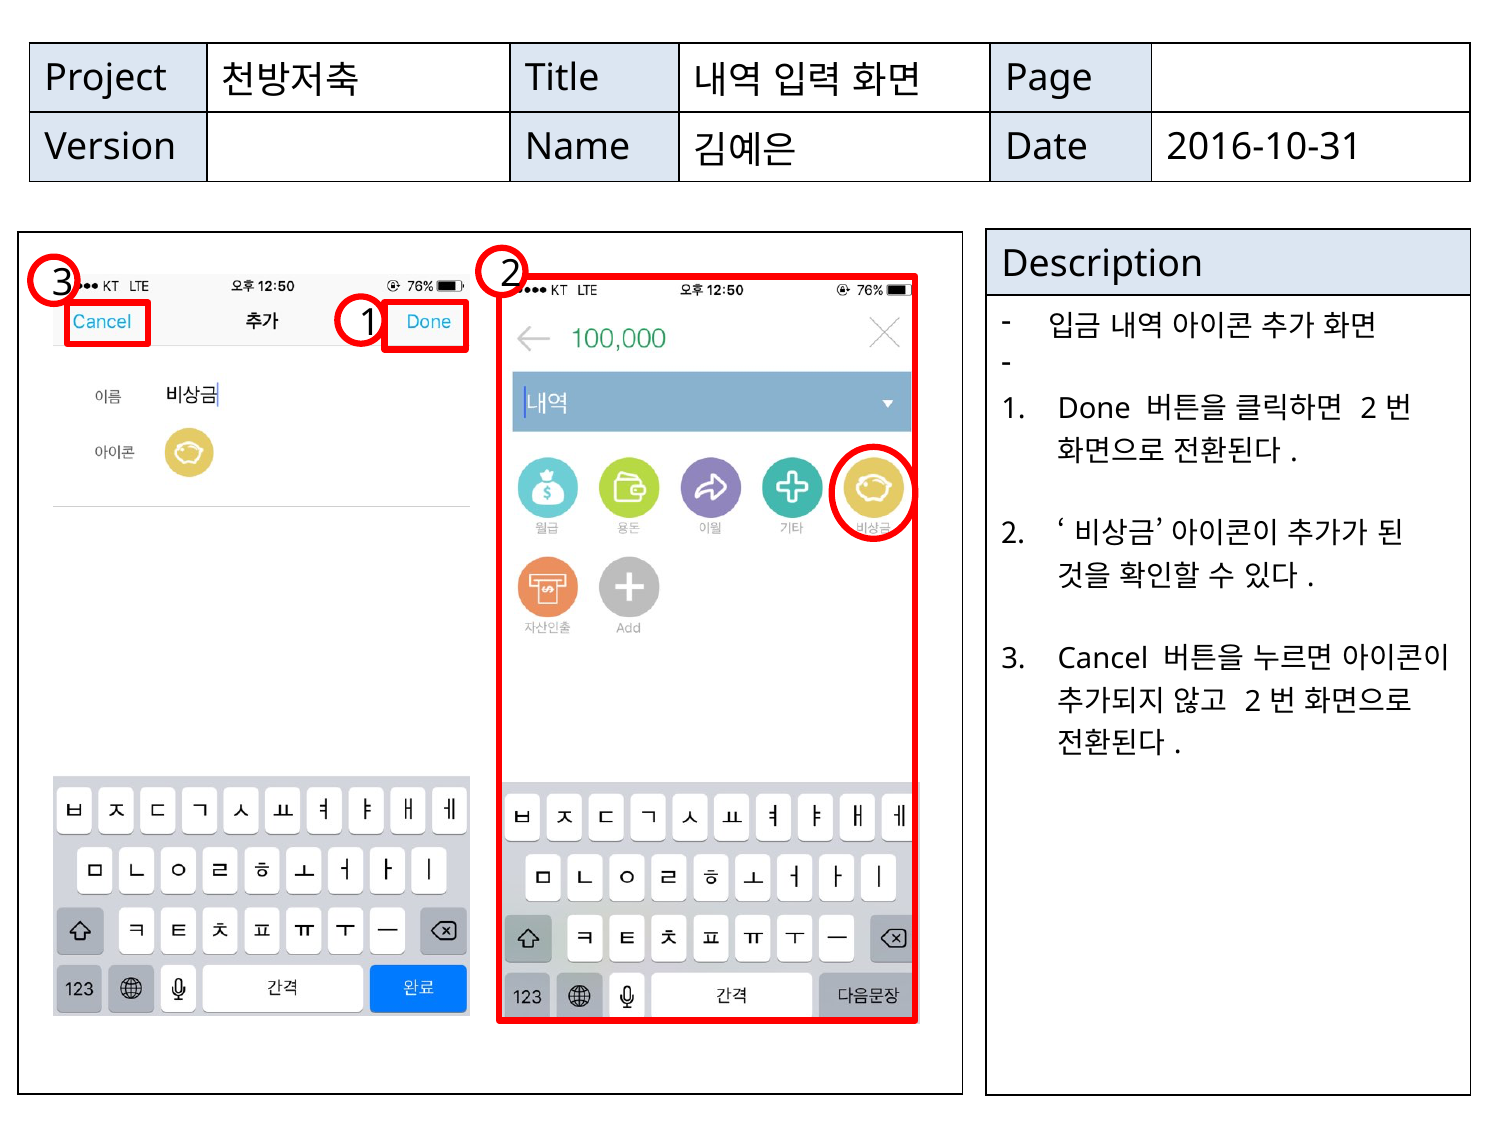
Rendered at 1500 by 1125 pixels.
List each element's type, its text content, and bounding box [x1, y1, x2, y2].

table_header [19, 233, 962, 1093]
table_cell 김예은 [680, 113, 989, 181]
table_cell 2016-10-31 [1152, 113, 1469, 181]
table_header 내역 입력 화면 [680, 44, 989, 111]
table_header Title [511, 44, 678, 111]
picture [53, 274, 470, 1016]
picture [501, 278, 920, 1024]
table_cell Version [30, 113, 206, 181]
table_cell Name [511, 113, 678, 181]
table_header Project [30, 44, 206, 111]
table_header 천방저축 [208, 44, 509, 111]
table_cell [208, 113, 509, 181]
table_header Page [991, 44, 1151, 111]
text_box 2 [476, 245, 528, 297]
table_cell Date [991, 113, 1151, 181]
table_header Description [987, 230, 1470, 294]
table_header [1152, 44, 1469, 111]
text_box 3 [28, 254, 79, 306]
table_cell 입금 내역 아이콘 추가 화면 Done 버튼을 클릭하면 2번 화면으로 전환된다. ‘비상금’ 아이콘이 추가가 된 것을 확인할 수 있다. Cancel 버튼을 누르면 아이콘이 추가되지 않고 2번 화면으로 전환된다. [987, 296, 1470, 1094]
